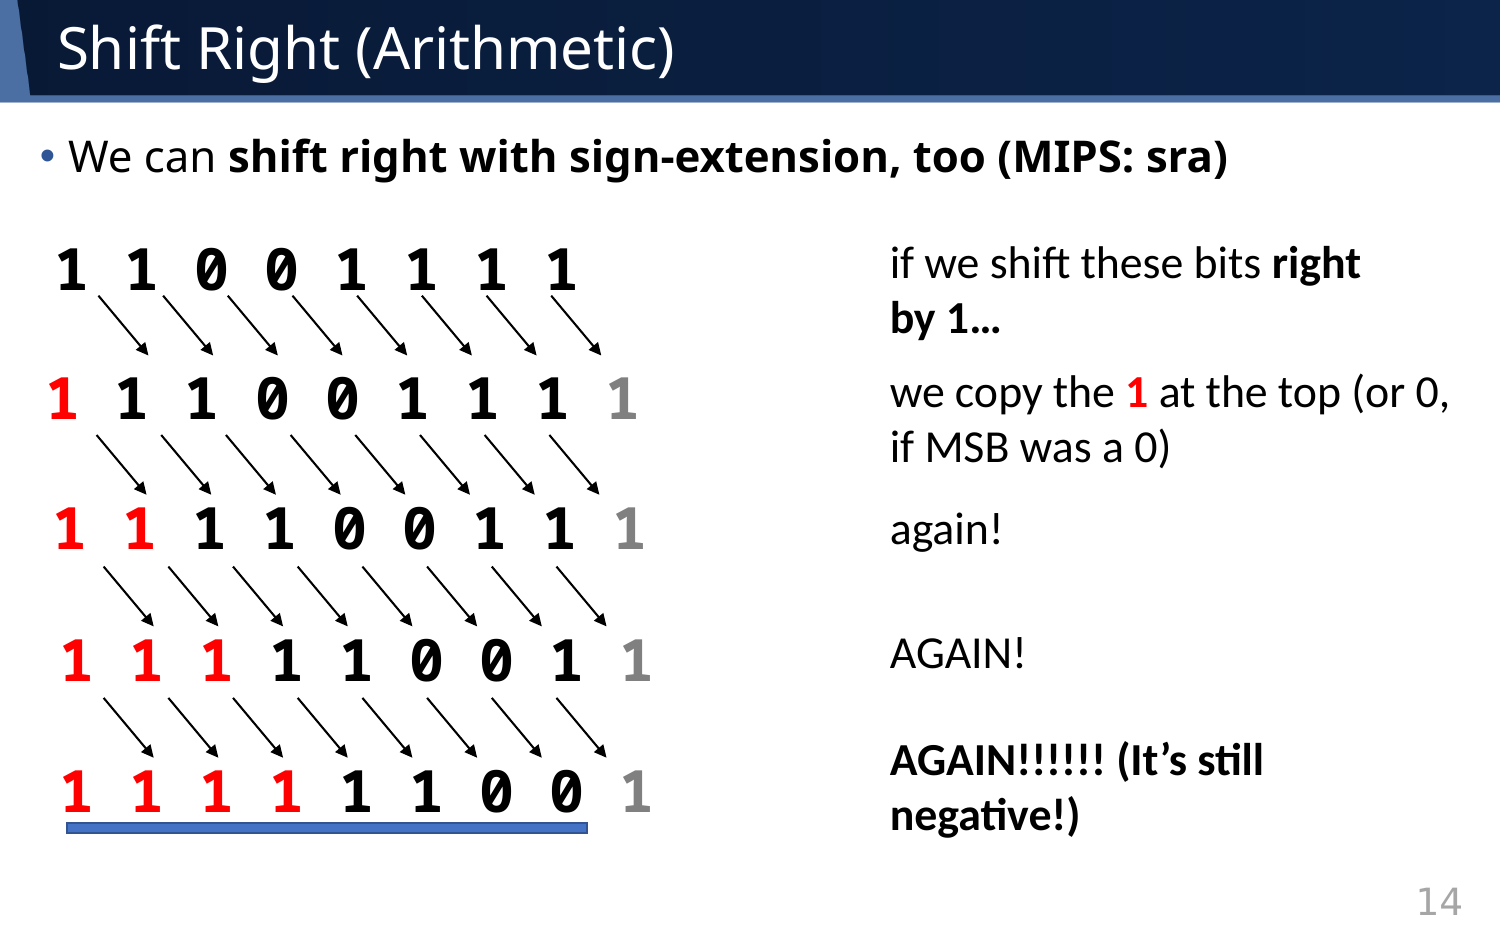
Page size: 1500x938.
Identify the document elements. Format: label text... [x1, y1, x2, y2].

text_box 1 1 0 0 1 1 1 1 [39, 224, 594, 309]
text_box 1 1 1 1 0 0 1 1 1 [37, 483, 663, 569]
text_box if we shift these bits right by 1… [875, 225, 1397, 350]
text_box AGAIN!!!!!! (It’s still negative!) [874, 722, 1475, 848]
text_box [98, 295, 602, 356]
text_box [103, 566, 607, 627]
text_box again! [874, 491, 1475, 561]
slide_number 14 [1376, 875, 1478, 926]
text_box 1 1 1 1 1 0 0 1 1 [45, 615, 670, 701]
text_box 1 1 1 1 1 1 0 0 1 [45, 746, 670, 832]
text_box [66, 822, 588, 834]
list We can shift right with sign-extension, too (MIPS: sra) [24, 127, 1463, 203]
text_box AGAIN! [874, 615, 1475, 686]
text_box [96, 434, 600, 495]
picture [0, 0, 1500, 938]
text_box 1 1 1 0 0 1 1 1 1 [30, 353, 655, 439]
title Shift Right (Arithmetic) [42, 3, 1500, 97]
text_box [103, 697, 607, 758]
text_box we copy the 1 at the top (or 0, if MSB was a 0) [874, 353, 1475, 479]
